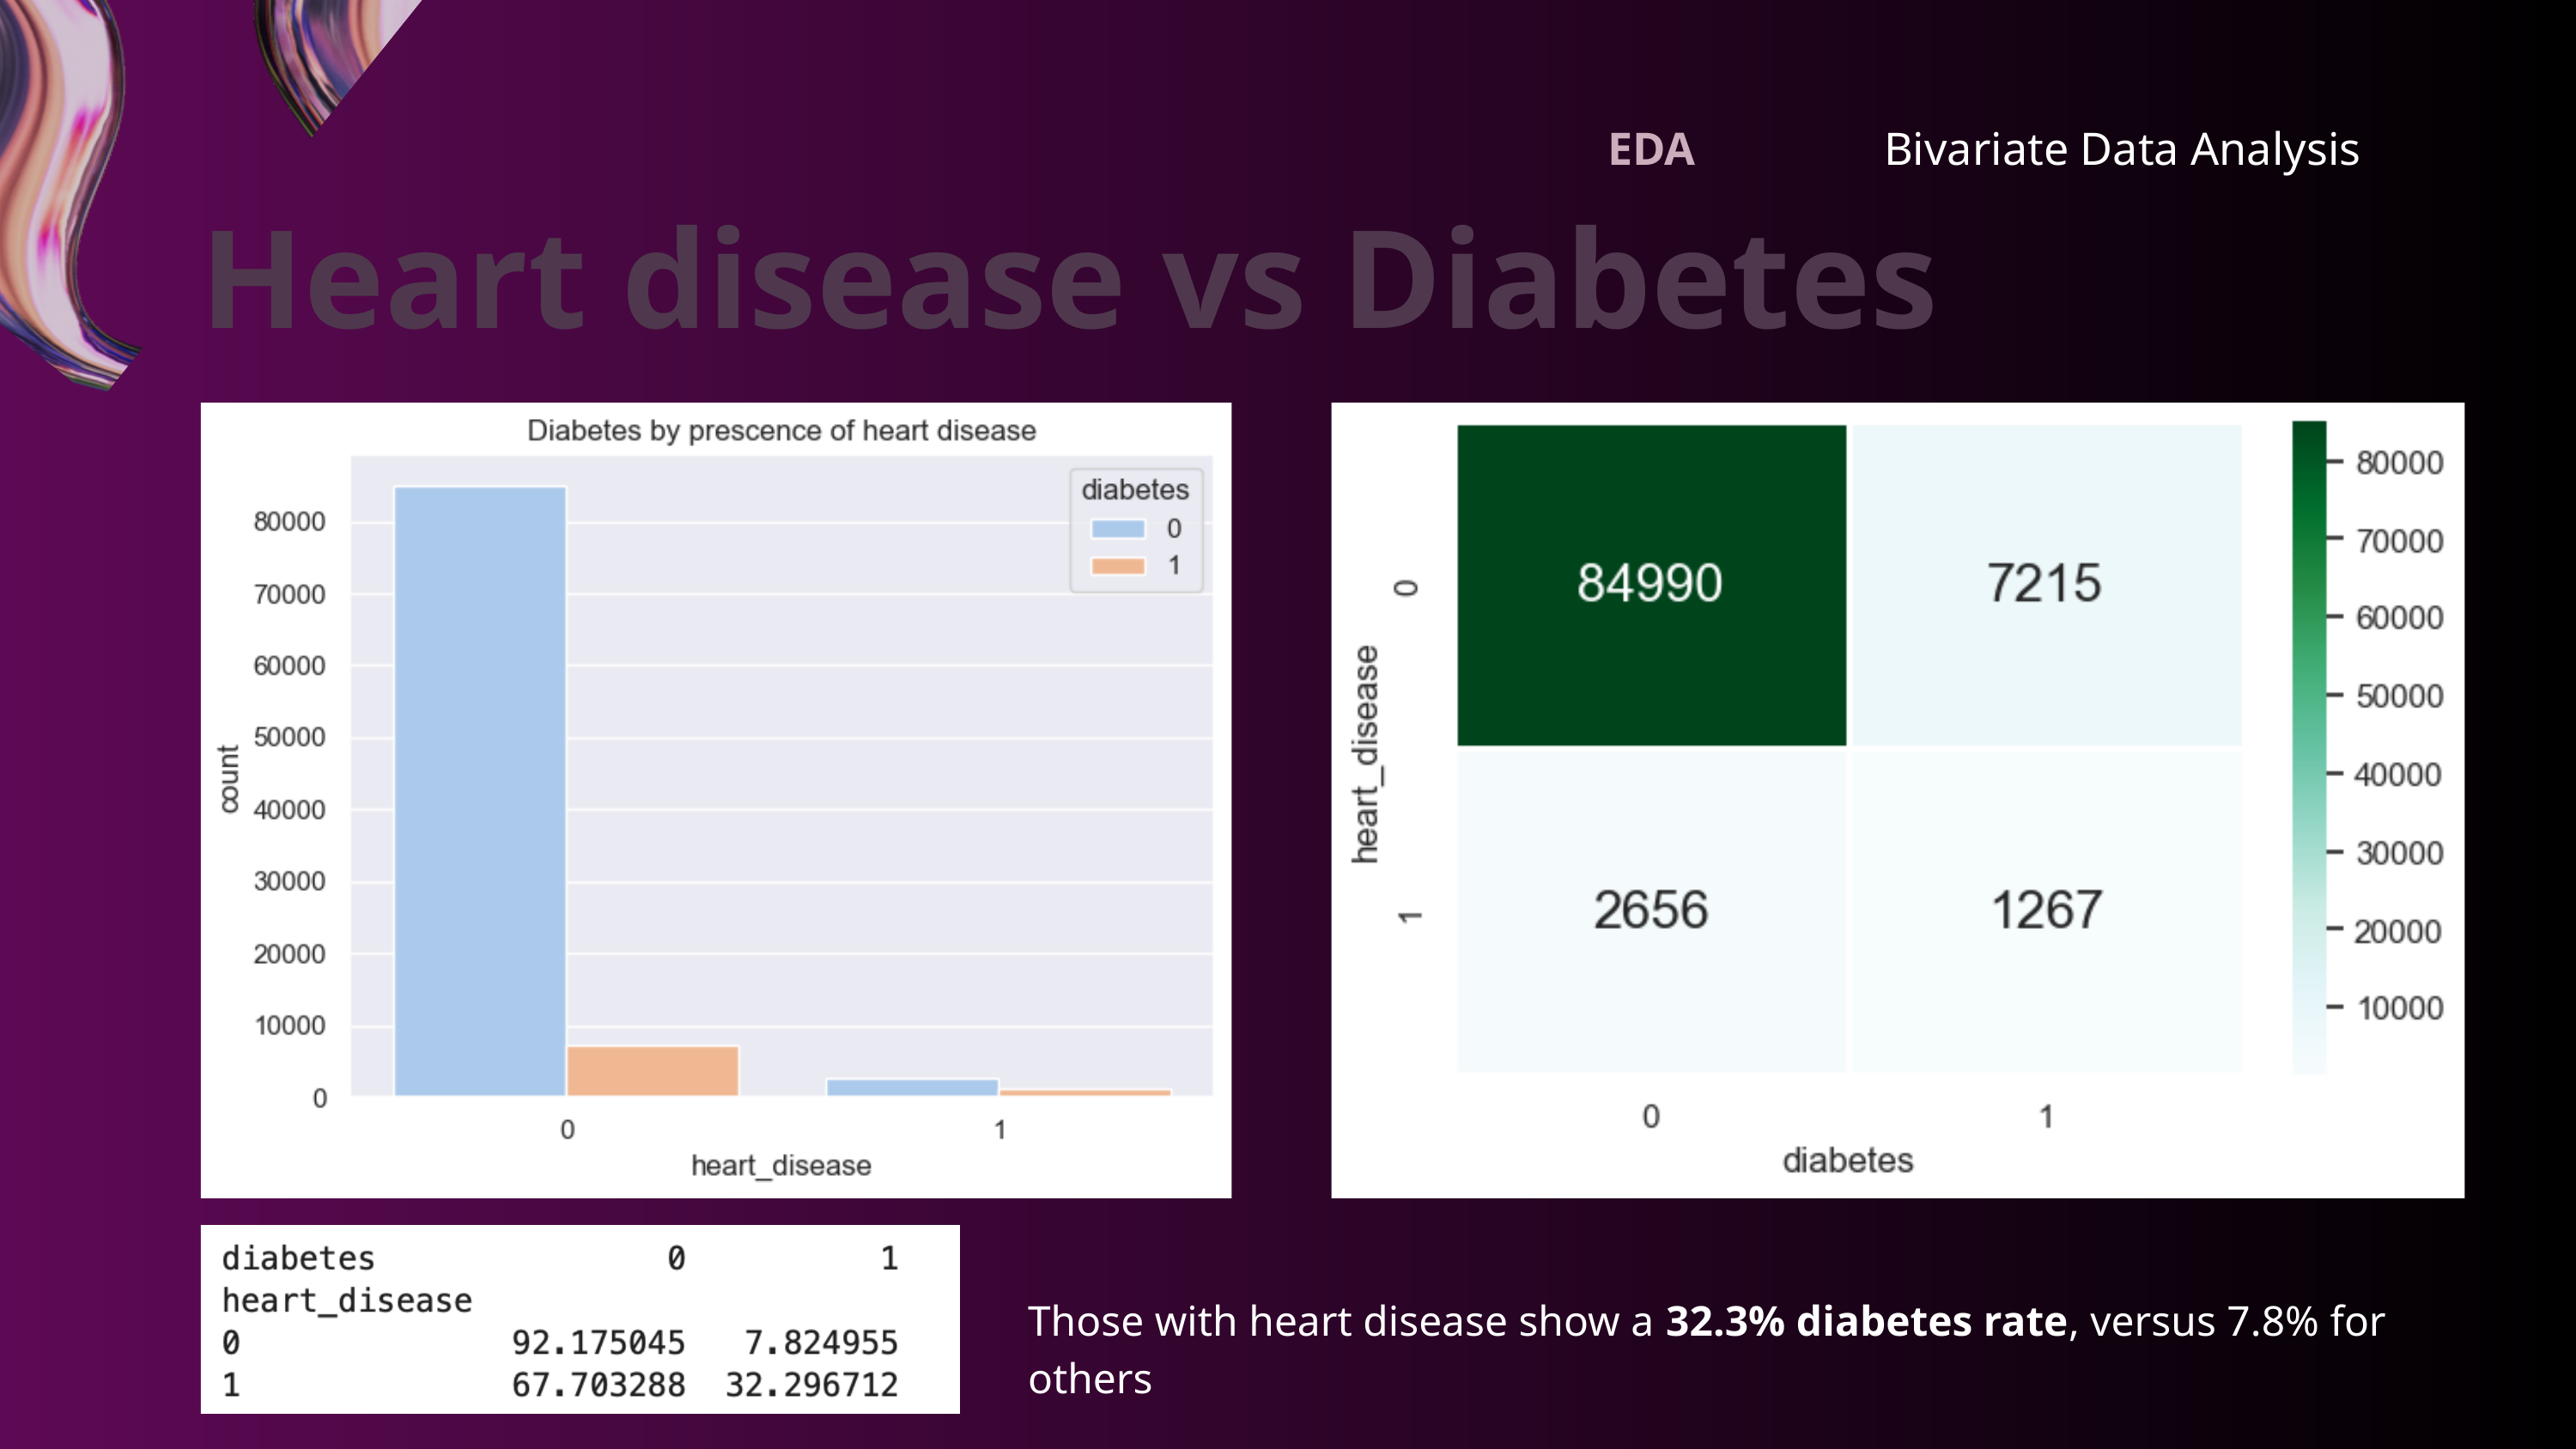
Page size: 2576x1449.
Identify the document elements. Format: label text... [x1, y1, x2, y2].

text_box [200, 403, 1232, 1199]
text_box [1406, 118, 2432, 172]
text_box Those with heart disease show a 32.3% diabetes rate, versus 7.8% for others [1028, 1287, 2432, 1403]
text_box [1331, 403, 2465, 1199]
text_box Heart disease vs Diabetes [200, 213, 2178, 356]
text_box [0, 0, 422, 403]
text_box [200, 1225, 960, 1414]
